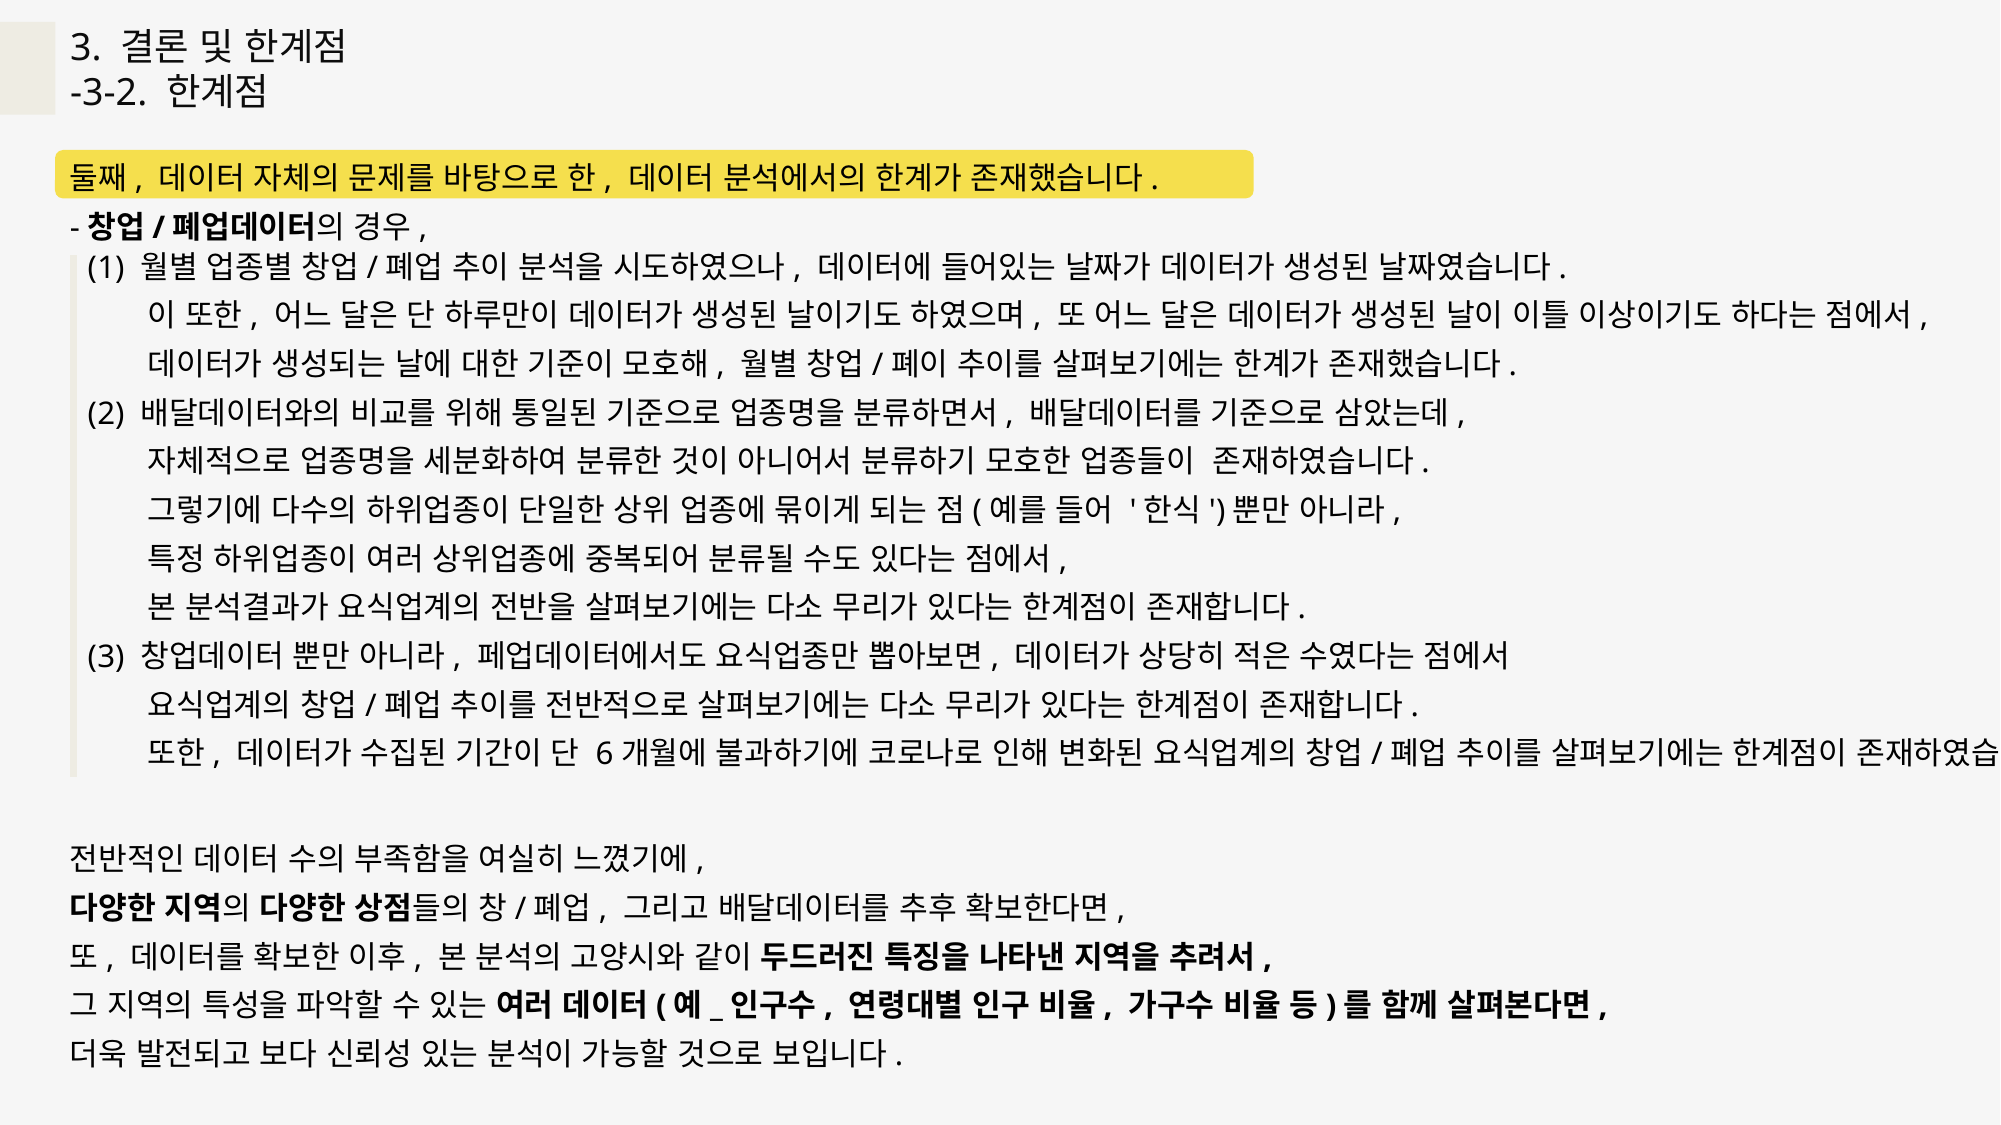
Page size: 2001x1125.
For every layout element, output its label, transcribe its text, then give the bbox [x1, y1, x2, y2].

text_box (1) 월별 업종별 창업/폐업 추이 분석을 시도하였으나, 데이터에 들어있는 날짜가 데이터가 생성된 날짜였습니다. 이 또한, 어느 달은 단 하루만이 데이터가 생성된 날이기도 하였으며, 또 어느 달은 데이터가 생성된 날이 이틀 이상이기도 하다는 점에서, 데이터가 생성되는 날에 대한 기준이 모호해, 월별 창업/폐이 추이를 살펴보기에는 한계가 존재했습니다. (2) 배달데이터와의 비교를 위해 통일된 기준으로 업종명을 분류하면서, 배달데이터를 기준으로 삼았는데, 자체적으로 업종명을 세분화하여 분류한 것이 아니어서 분류하기 모호한 업종들이 존재하였습니다. 그렇기에 다수의 하위업종이 단일한 상위 업종에 묶이게 되는 점(예를 들어 '한식')뿐만 아니라, 특정 하위업종이 여러 상위업종에 중복되어 분류될 수도 있다는 점에서, 본 분석결과가 요식업계의 전반을 살펴보기에는 다소 무리가 있다는 한계점이 존재합니다. (3) 창업데이터 뿐만 아니라, 페업데이터에서도 요식업종만 뽑아보면, 데이터가 상당히 적은 수였다는 점에서 요식업계의 창업/폐업 추이를 전반적으로 살펴보기에는 다소 무리가 있다는 한계점이 존재합니다. 또한, 데이터가 수집된 기간이 단 6개월에 불과하기에 코로나로 인해 변화된 요식업계의 창업/폐업 추이를 살펴보기에는 한계점이 존재하였습니다. [72, 190, 2000, 827]
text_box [0, 15, 1076, 122]
text_box 둘째, 데이터 자체의 문제를 바탕으로 한, 데이터 분석에서의 한계가 존재했습니다. -창업/폐업데이터의 경우, 전반적인 데이터 수의 부족함을 여실히 느꼈기에, 다양한 지역의 다양한 상점들의 창/폐업, 그리고 배달데이터를 추후 확보한다면, 또, 데이터를 확보한 이후, 본 분석의 고양시와 같이 두드러진 특징을 나타낸 지역을 추려서, 그 지역의 특성을 파악할 수 있는 여러 데이터(예_인구수, 연령대별 인구 비율, 가구수 비율 등)를 함께 살펴본다면, 더욱 발전되고 보다 신뢰성 있는 분석이 가능할 것으로 보입니다. [55, 139, 2000, 1125]
